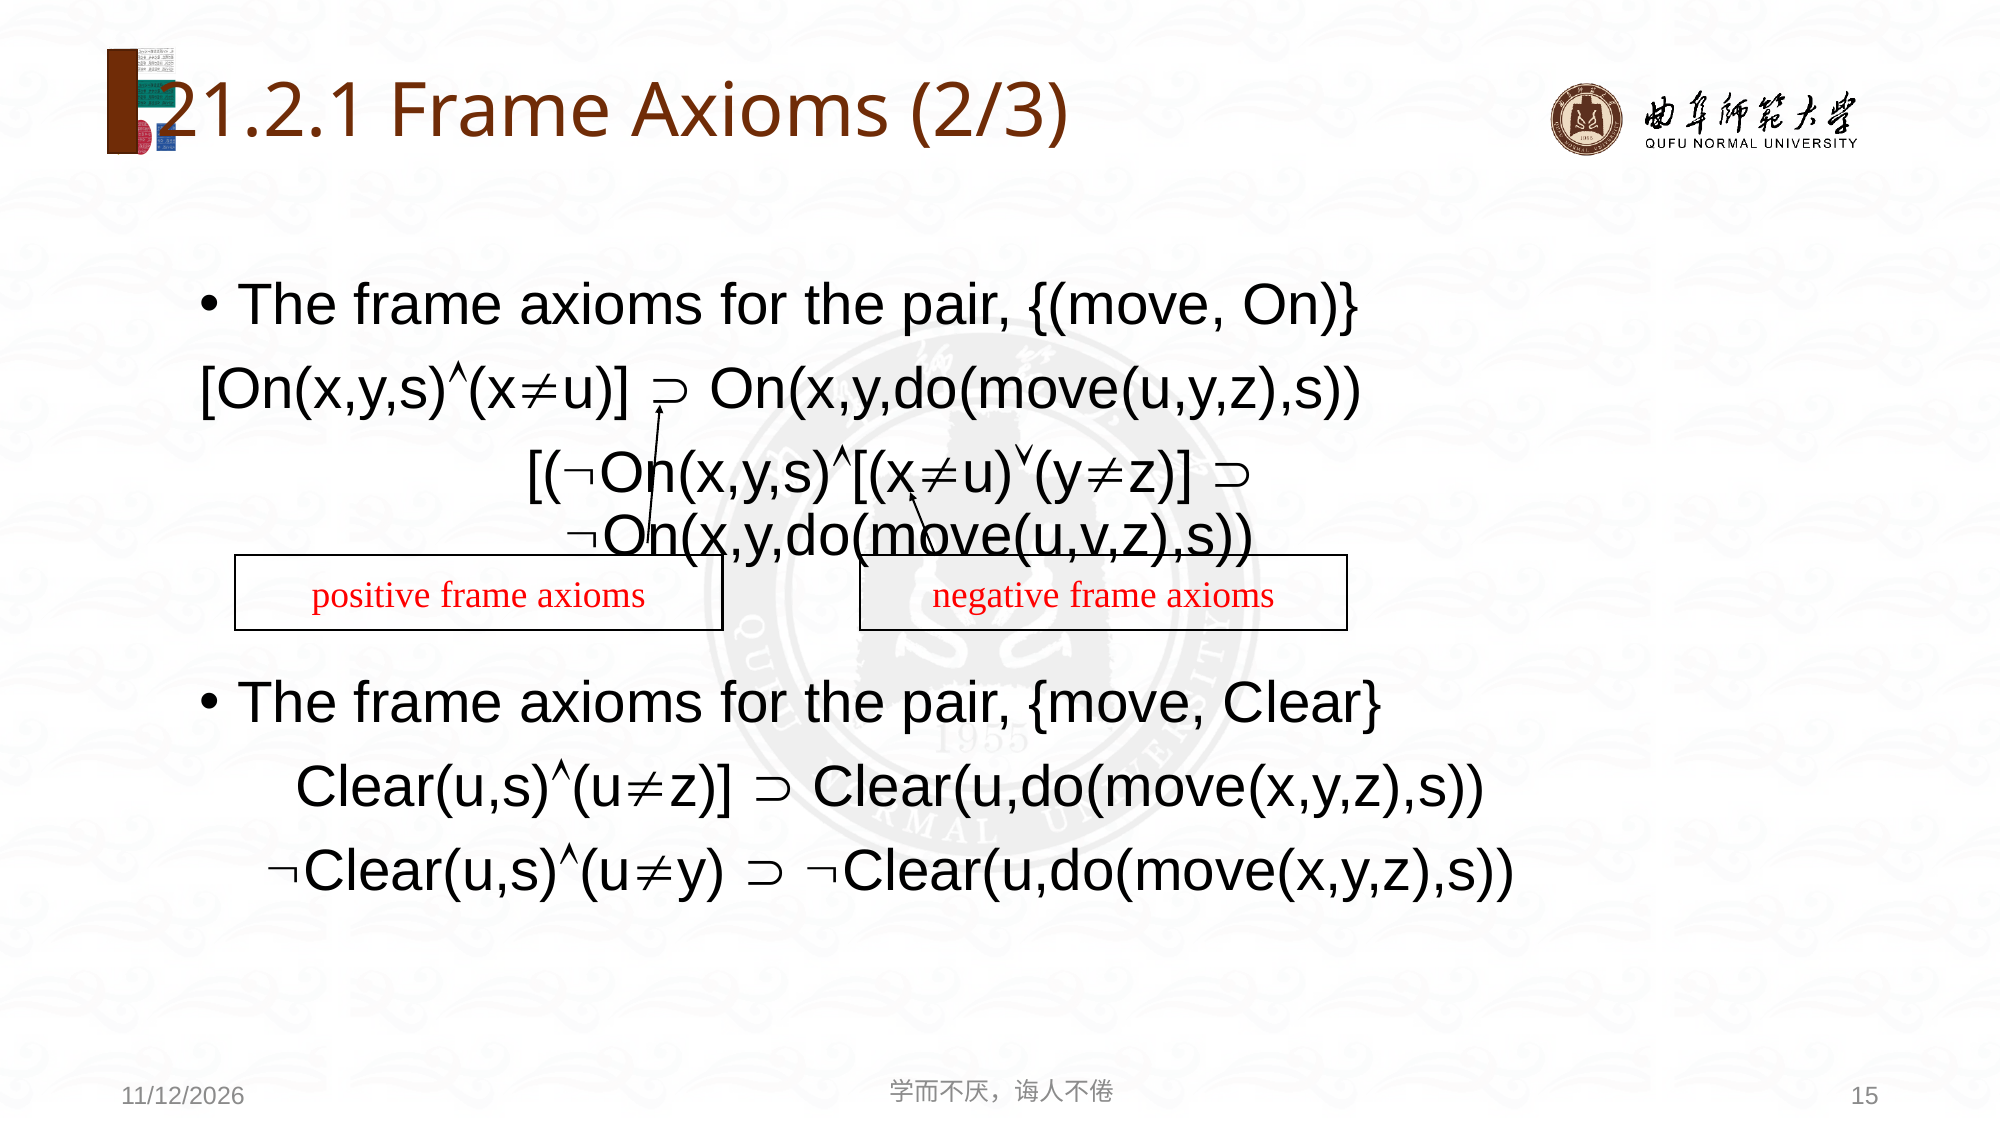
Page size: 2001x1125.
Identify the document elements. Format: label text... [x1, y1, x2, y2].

picture [1543, 75, 1894, 158]
text_box [647, 404, 664, 543]
picture [108, 46, 176, 161]
text_box [909, 492, 936, 555]
title 21.2.1 Frame Axioms (2/3) [141, 62, 1284, 161]
slide_number 15 [1443, 1065, 1894, 1125]
text_box negative frame axioms [860, 554, 1348, 630]
text_box The frame axioms for the pair, {(move, On)} [On(x,y,s)(xu)]  On(x,y,do(move(u,y,z),s)) [(On(x,y,s)[(xu)(yz)]  On(x,y,do(move(u,v,z),s)) The frame axioms for the pair, {move, Clear} Clear(u,s)(uz)]  Clear(u,do(move(x,y,z),s)) Clear(u,s)(uy)  Clear(u,do(move(x,y,z),s)) [184, 267, 1598, 943]
footer 学而不厌，诲人不倦 [664, 1063, 1340, 1124]
text_box positive frame axioms [235, 554, 723, 630]
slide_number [106, 1065, 557, 1125]
